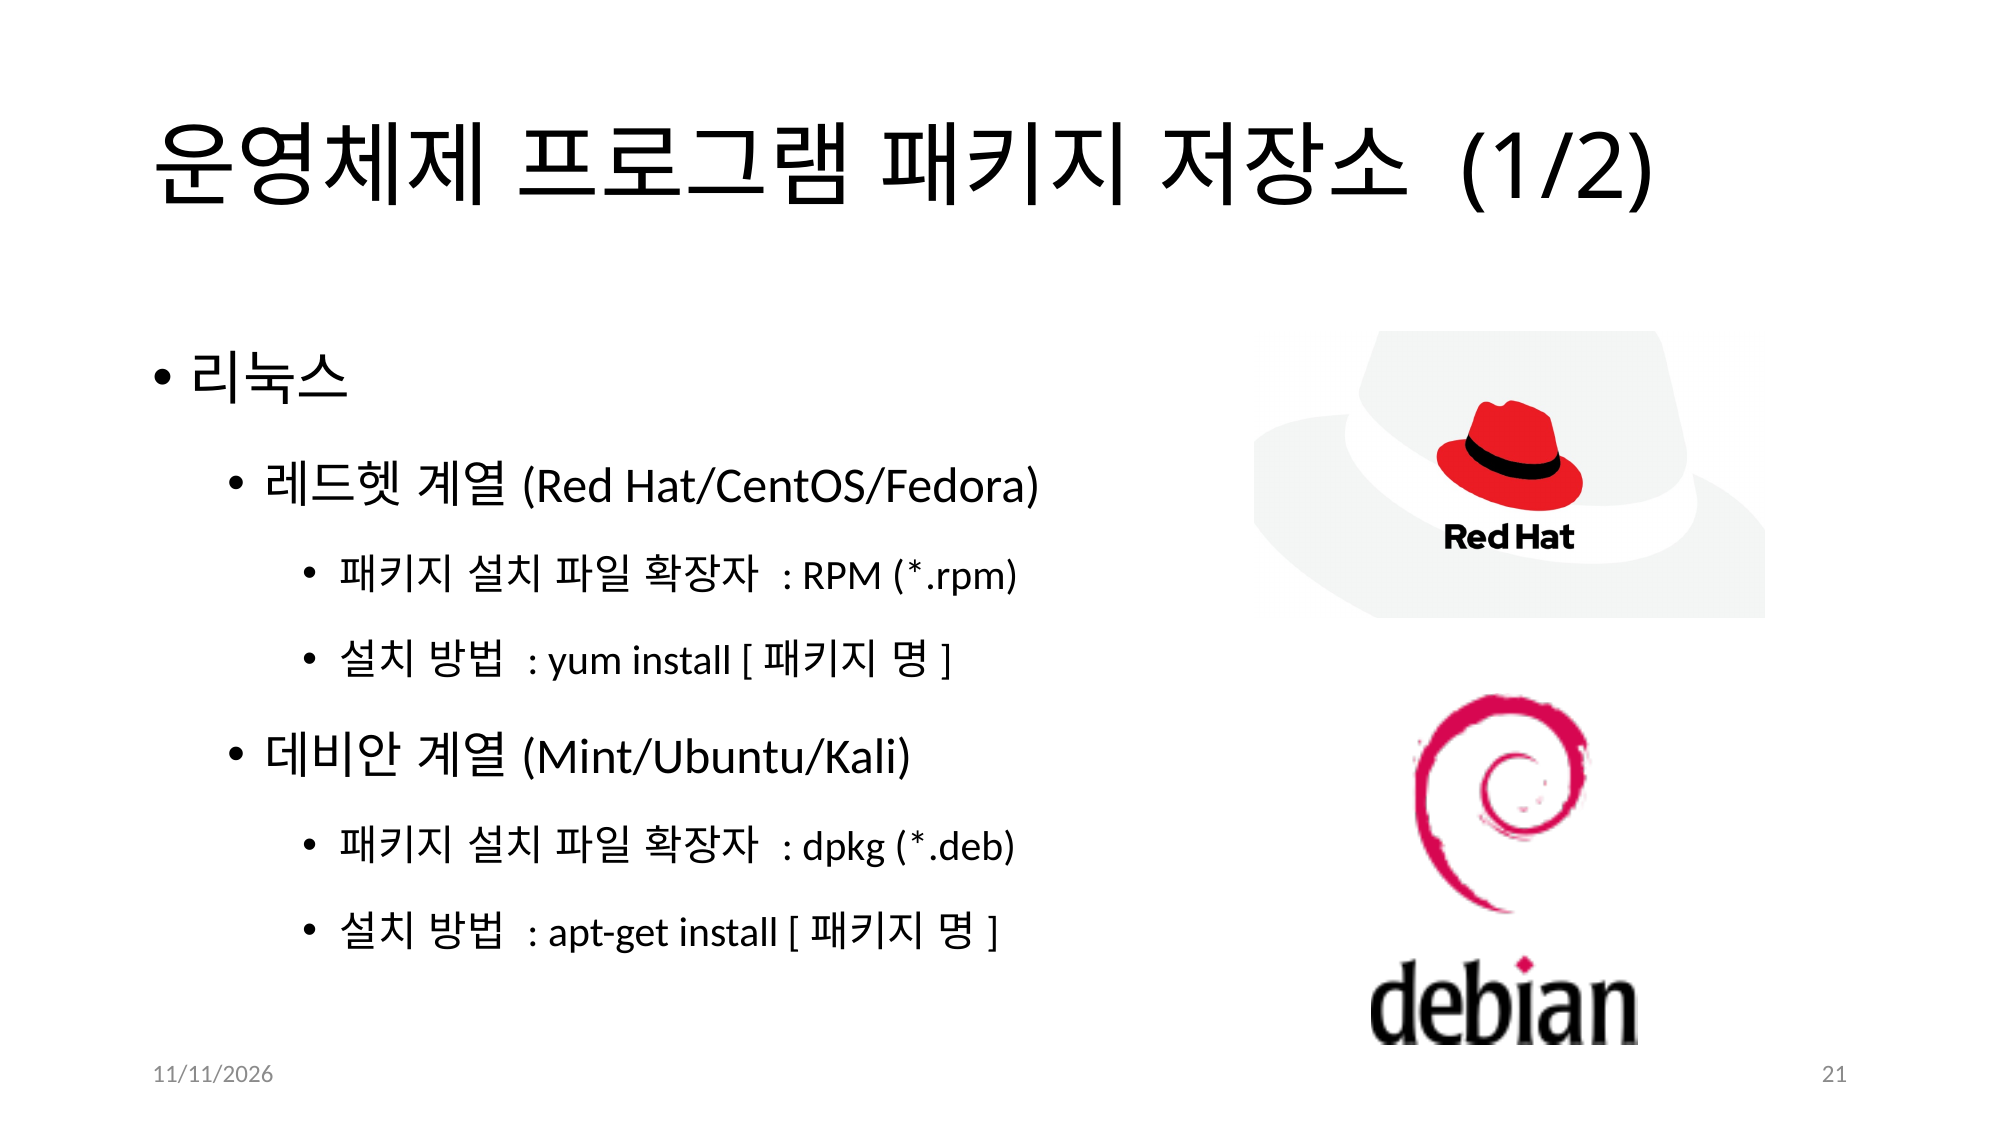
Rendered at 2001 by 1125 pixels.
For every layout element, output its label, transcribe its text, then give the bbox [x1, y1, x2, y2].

list 리눅스 레드헷 계열(Red Hat/CentOS/Fedora) 패키지 설치 파일 확장자 : RPM (*.rpm) 설치 방법 : yum install [패키지 명] 데비안 계열(Mint/Ubuntu/Kali) 패키지 설치 파일 확장자 : dpkg (*.deb) 설치 방법 : apt-get install [패키지 명] [137, 299, 1863, 1014]
title 운영체제 프로그램 패키지 저장소 (1/2) [137, 59, 1863, 278]
slide_number 21 [1412, 1042, 1863, 1103]
picture [1371, 693, 1638, 1045]
picture [1254, 331, 1765, 618]
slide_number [137, 1042, 588, 1103]
